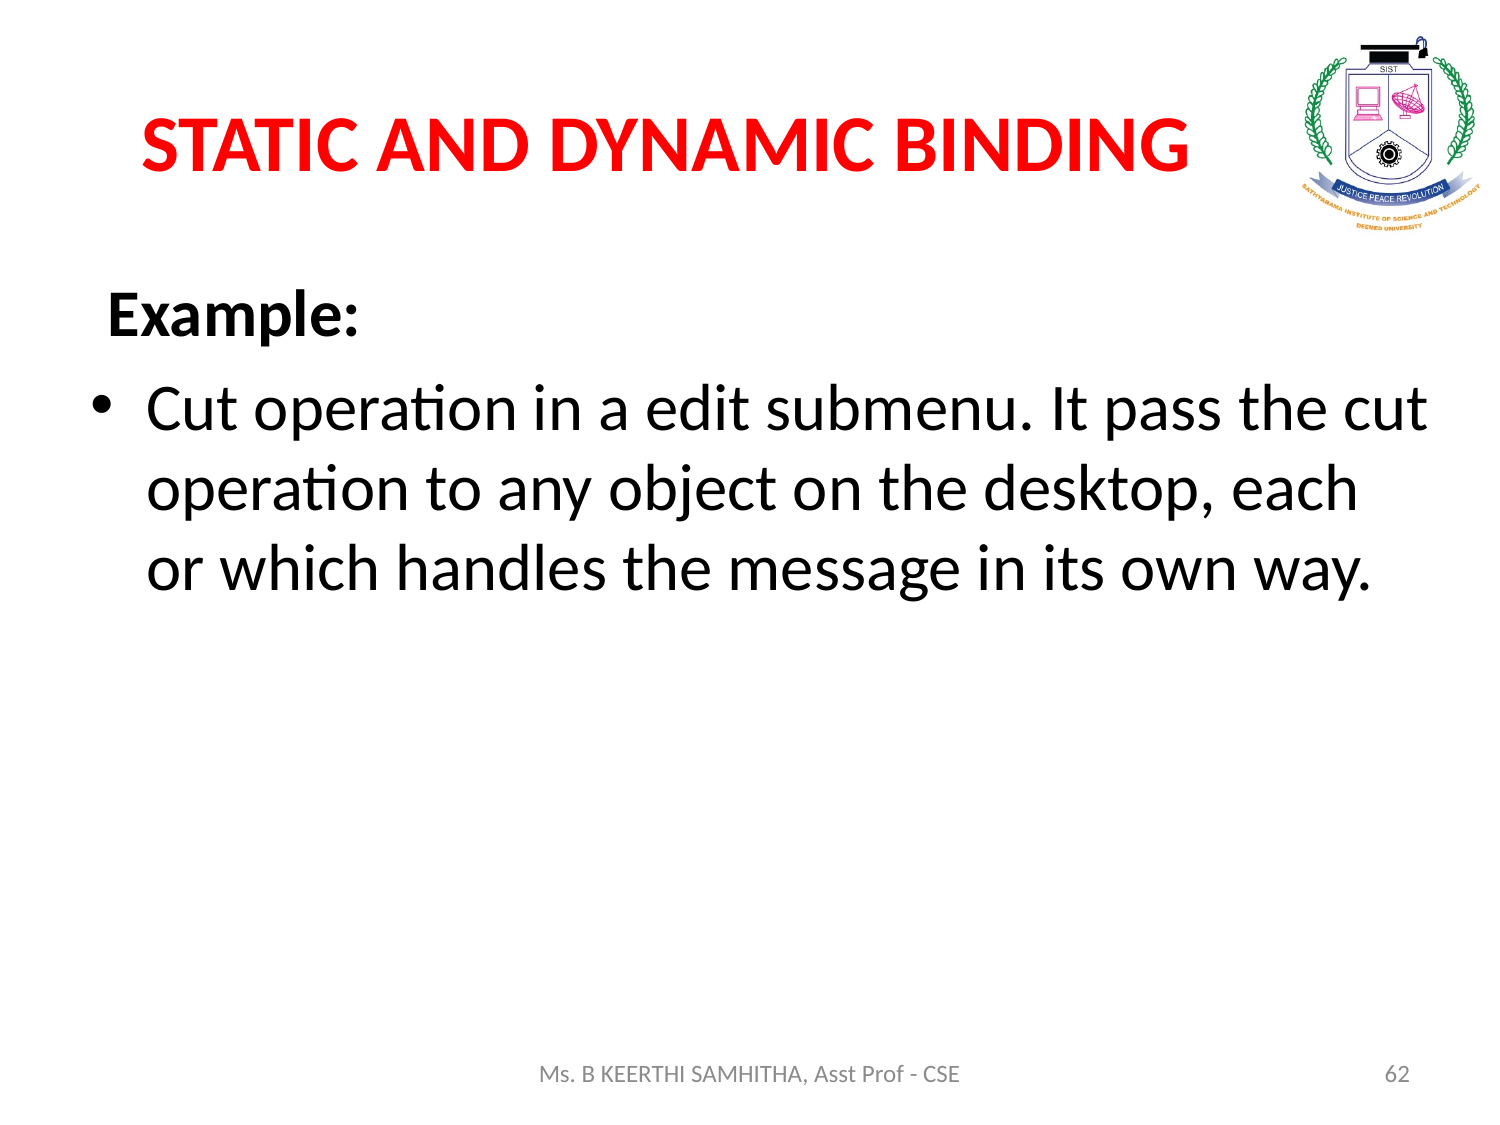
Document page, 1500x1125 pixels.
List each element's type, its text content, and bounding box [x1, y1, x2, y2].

footer Ms. B KEERTHI SAMHITHA, Asst Prof - CSE [512, 1042, 988, 1103]
slide_number 62 [1074, 1042, 1425, 1103]
picture [1280, 30, 1500, 251]
title STATIC AND DYNAMIC BINDING [75, 45, 1258, 233]
list Example: Cut operation in a edit submenu. It pass the cut operation to any object on the desktop, each or which handles the message in its own way. [75, 262, 1447, 1035]
